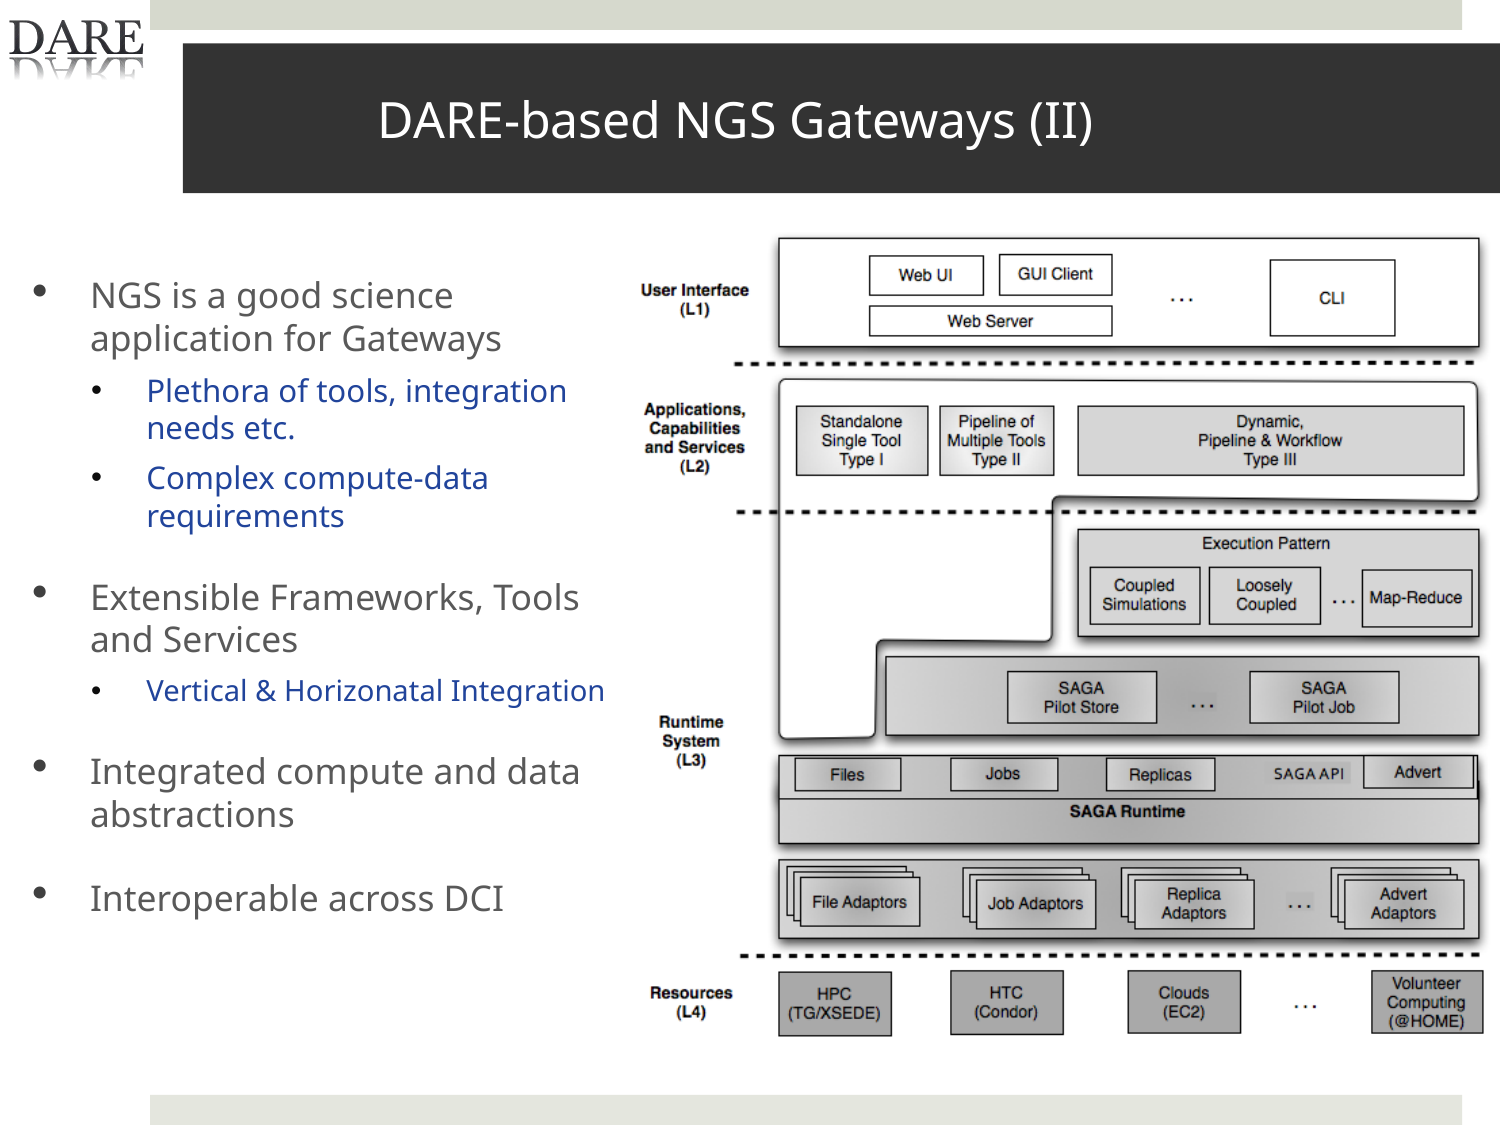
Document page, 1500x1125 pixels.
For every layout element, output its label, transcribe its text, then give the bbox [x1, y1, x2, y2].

list NGS is a good science application for Gateways Plethora of tools, integration needs etc. Complex compute-data requirements Extensible Frameworks, Tools and Services Vertical & Horizonatal Integration Integrated compute and data abstractions Interoperable across DCI [18, 265, 634, 1038]
picture [634, 226, 1500, 1038]
picture [0, 1, 152, 91]
title DARE-based NGS Gateways (II) [182, 43, 1500, 194]
